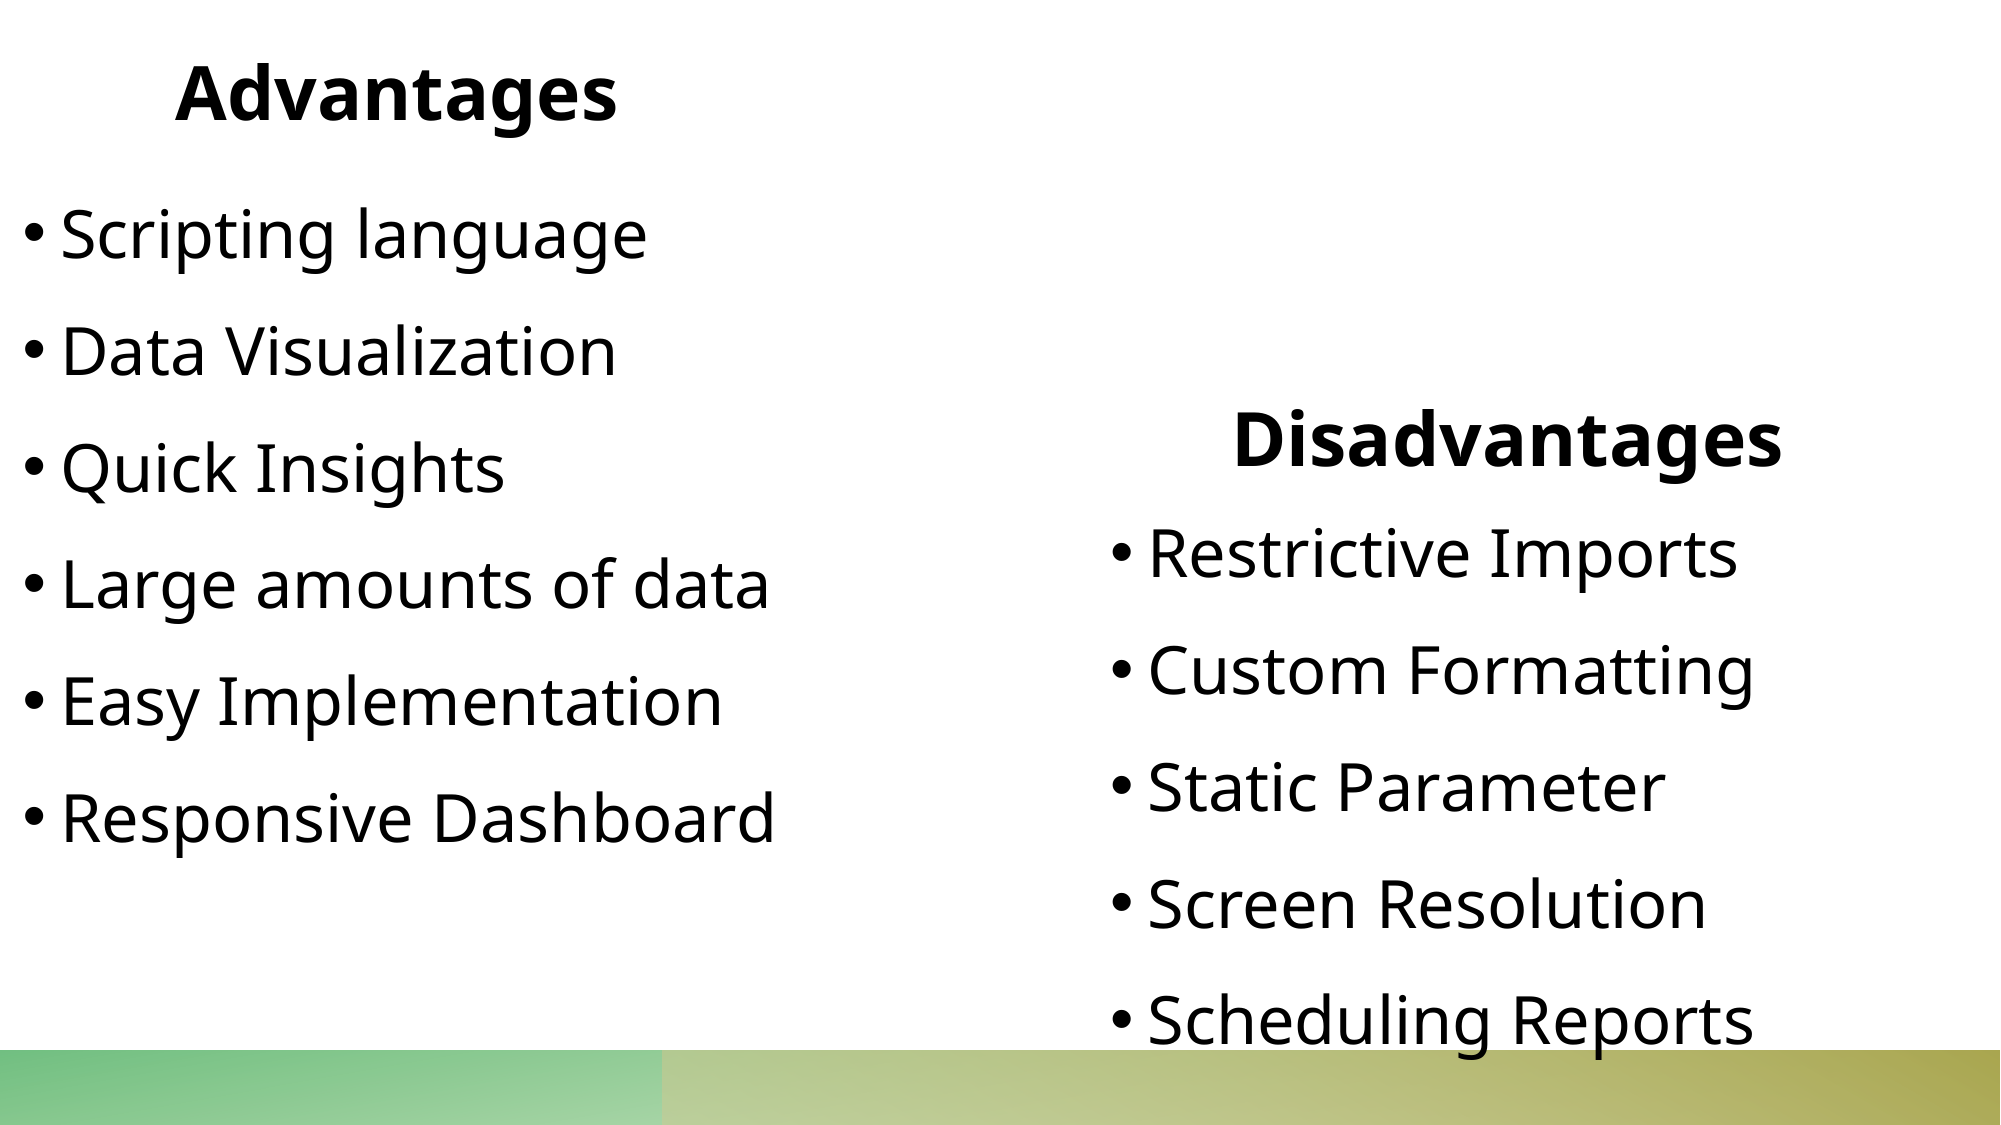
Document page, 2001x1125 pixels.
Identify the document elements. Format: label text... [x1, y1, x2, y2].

list Disadvantages [1110, 346, 1905, 482]
list Scripting language Data Visualization Quick Insights Large amounts of data Easy Implementation Responsive Dashboard [22, 175, 817, 872]
list Advantages [0, 0, 795, 136]
list Restrictive Imports Custom Formatting Static Parameter Screen Resolution Scheduling Reports [1110, 495, 1905, 1052]
